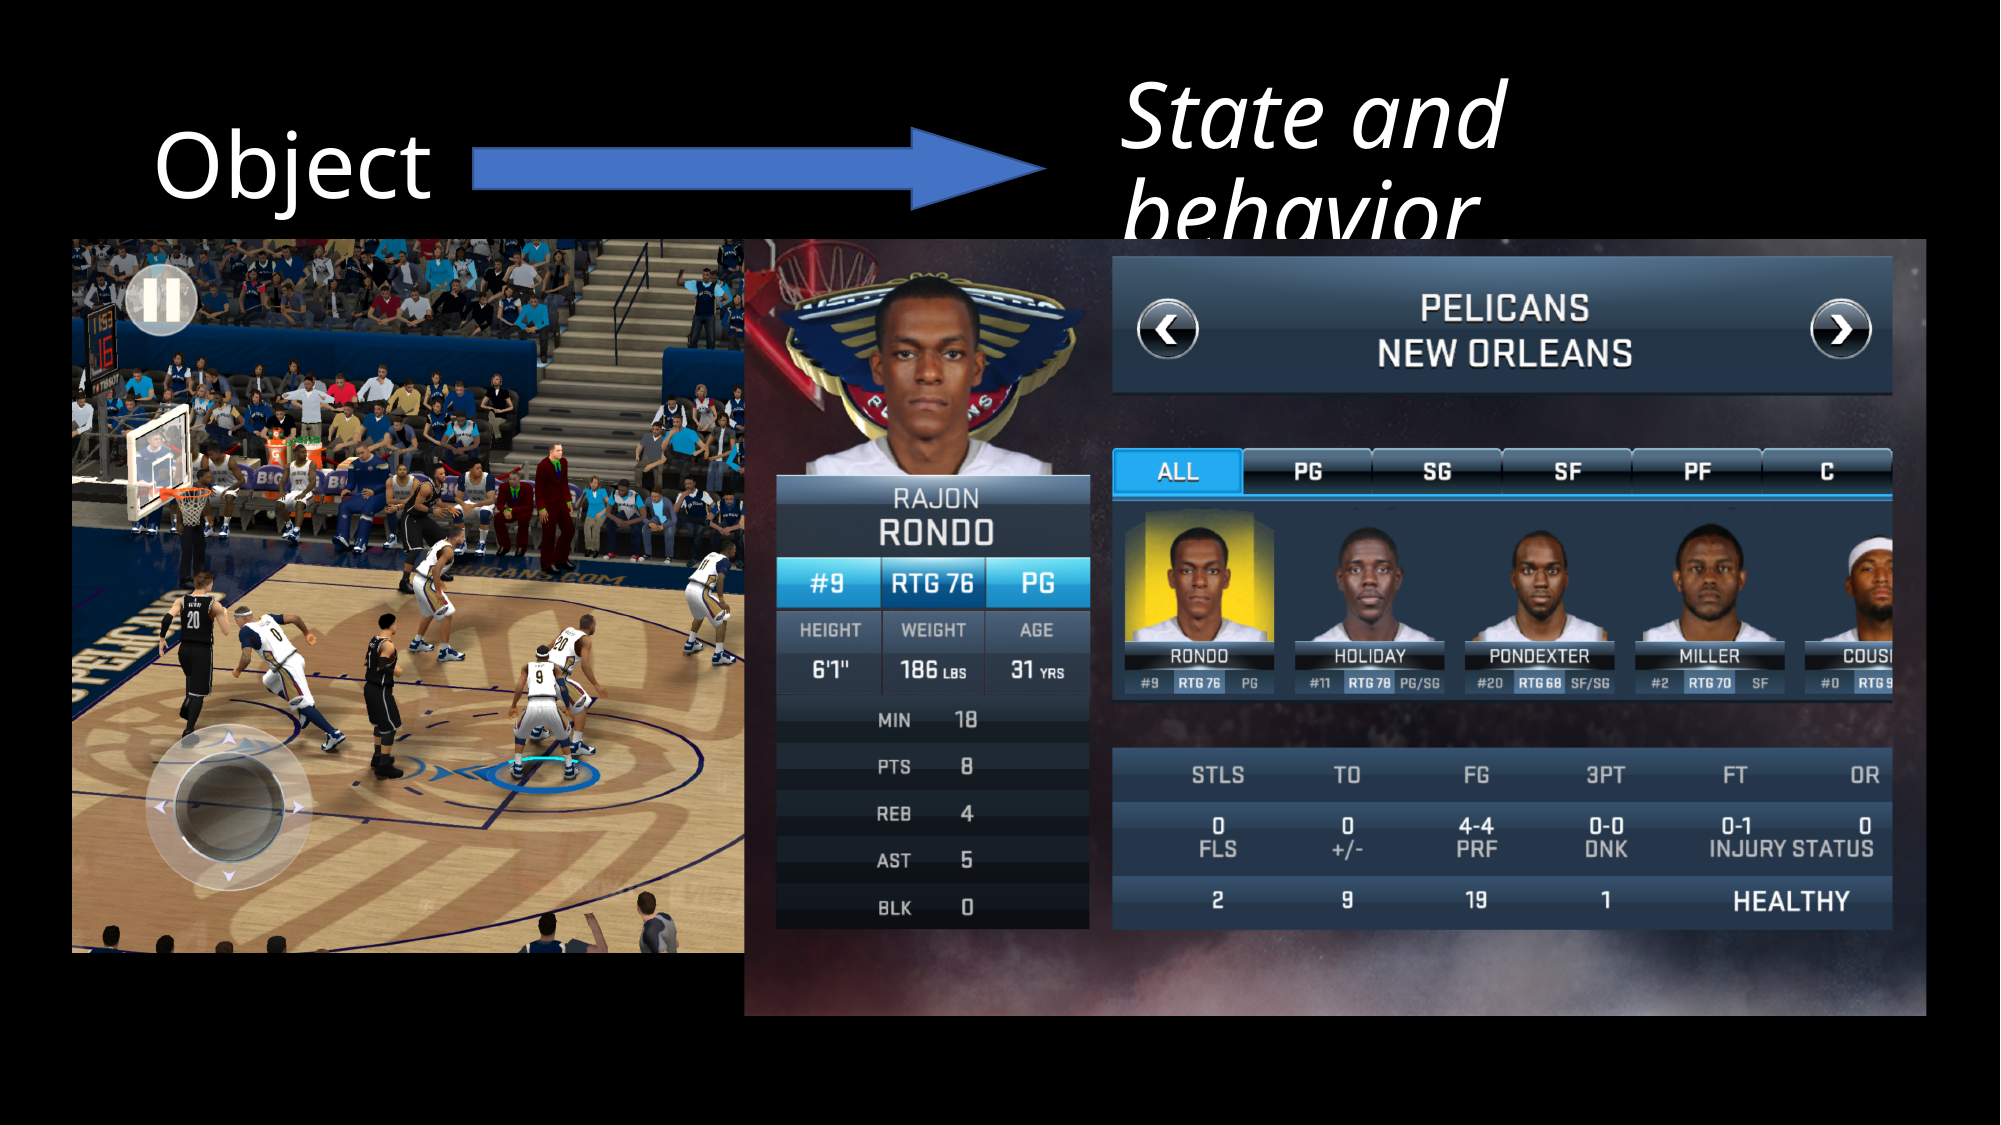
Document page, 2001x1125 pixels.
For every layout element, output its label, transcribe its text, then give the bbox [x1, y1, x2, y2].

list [72, 239, 744, 953]
text_box [472, 126, 1048, 211]
title Object [137, 59, 515, 239]
picture [744, 239, 1927, 1016]
text_box State and behavior [1105, 59, 1883, 239]
